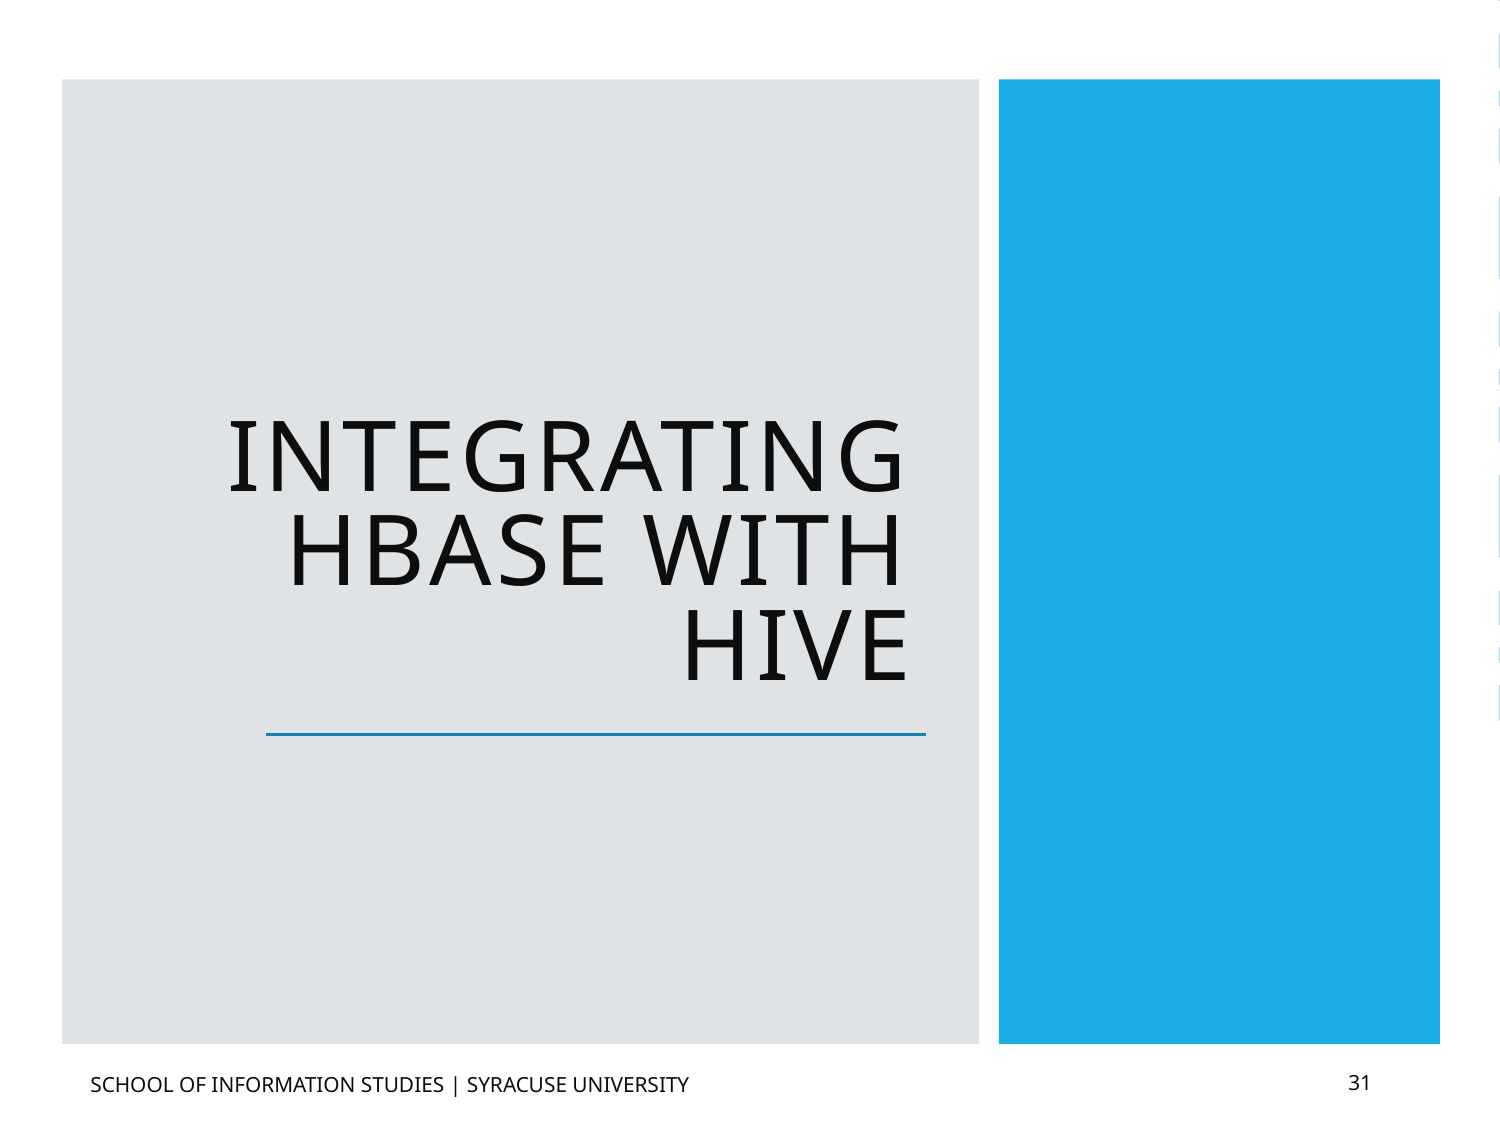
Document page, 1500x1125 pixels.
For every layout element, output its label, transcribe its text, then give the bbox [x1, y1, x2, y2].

text_box [0, 0, 1500, 1125]
title Integrating HBase with Hive [121, 160, 927, 707]
footer School of Information Studies | Syracuse University [75, 1061, 737, 1107]
slide_number 31 [1333, 1061, 1454, 1107]
text_box [998, 78, 1441, 1045]
text_box [61, 78, 980, 1045]
